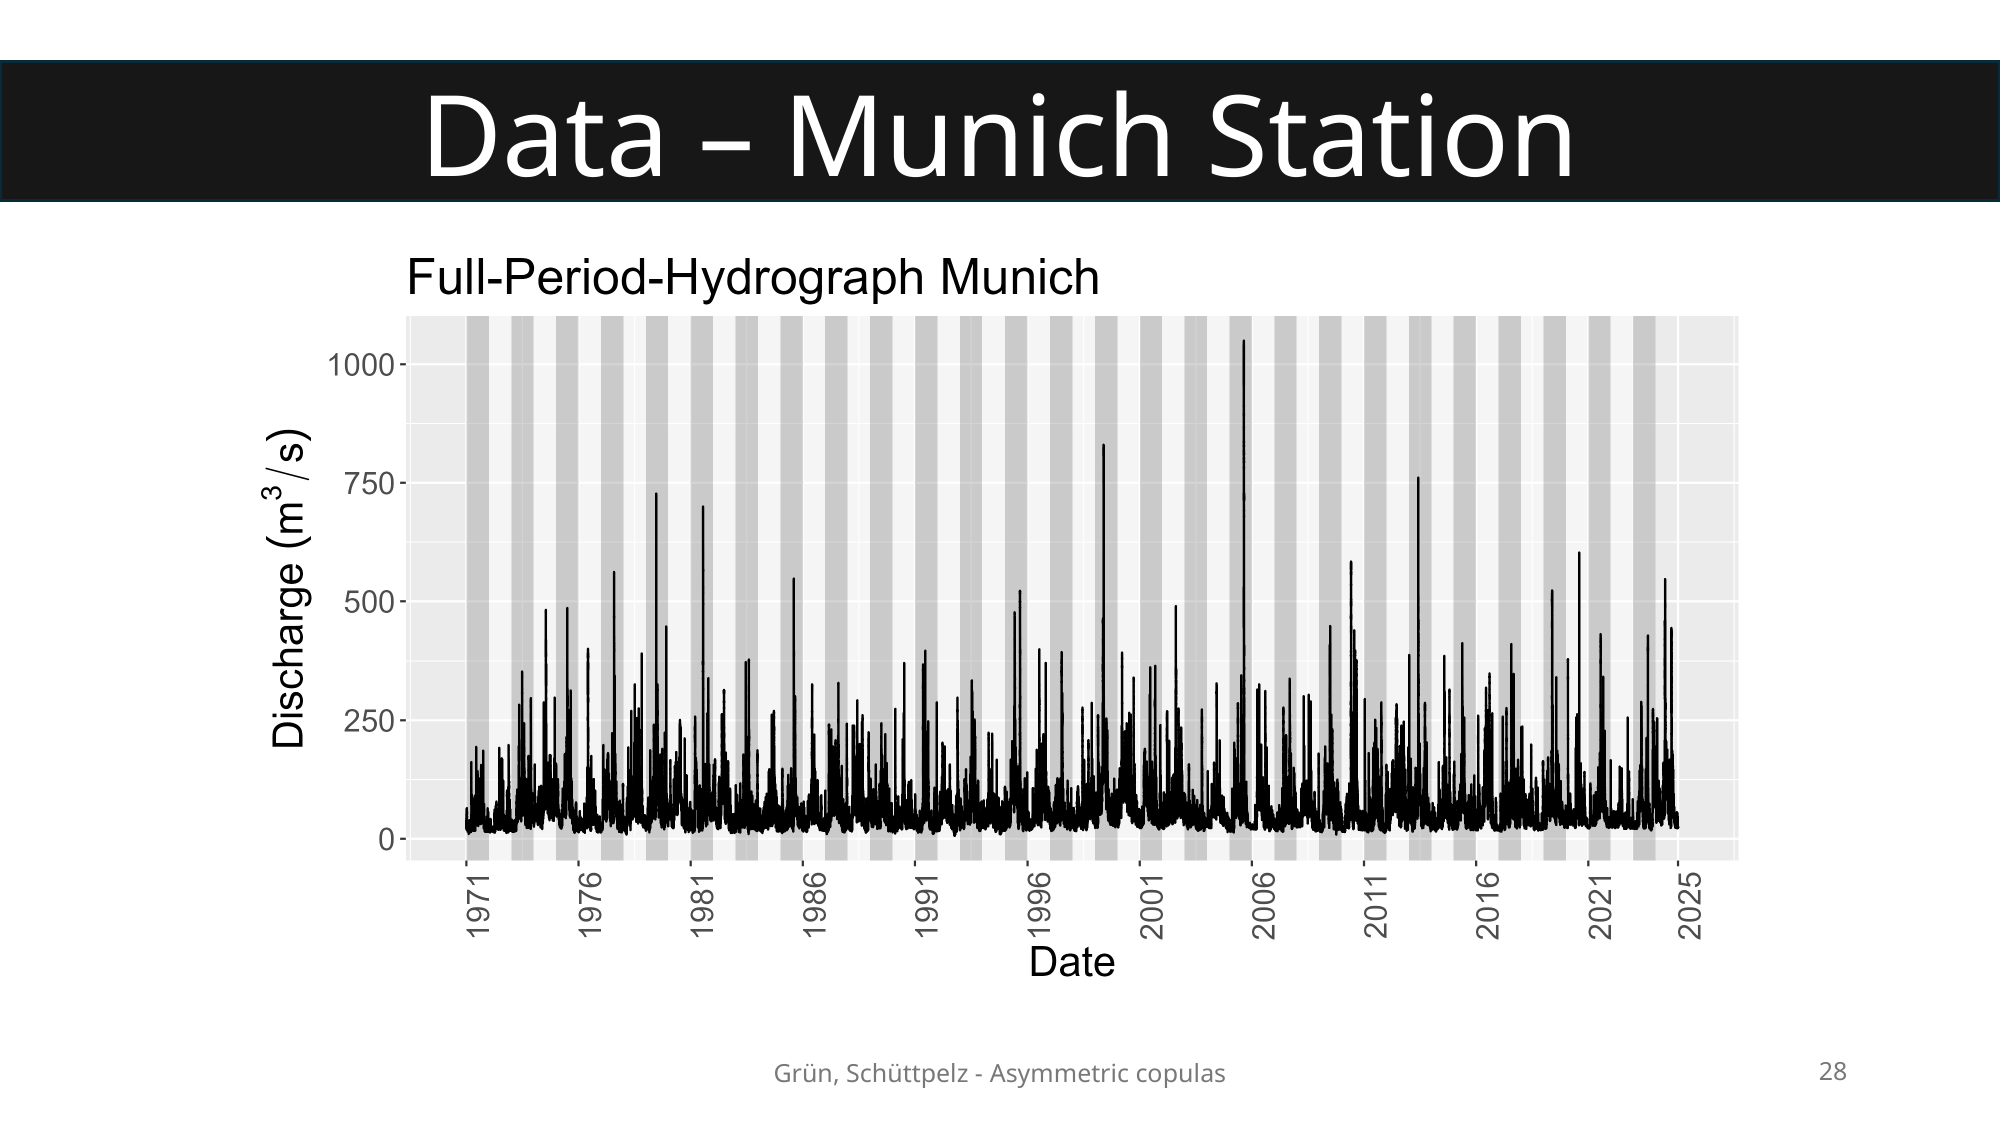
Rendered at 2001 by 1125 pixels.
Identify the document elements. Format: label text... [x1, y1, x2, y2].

text_box Data – Munich Station [0, 60, 2000, 202]
footer Grün, Schüttpelz - Asymmetric copulas [662, 1042, 1338, 1103]
slide_number 28 [1412, 1042, 1863, 1103]
picture [249, 246, 1751, 998]
